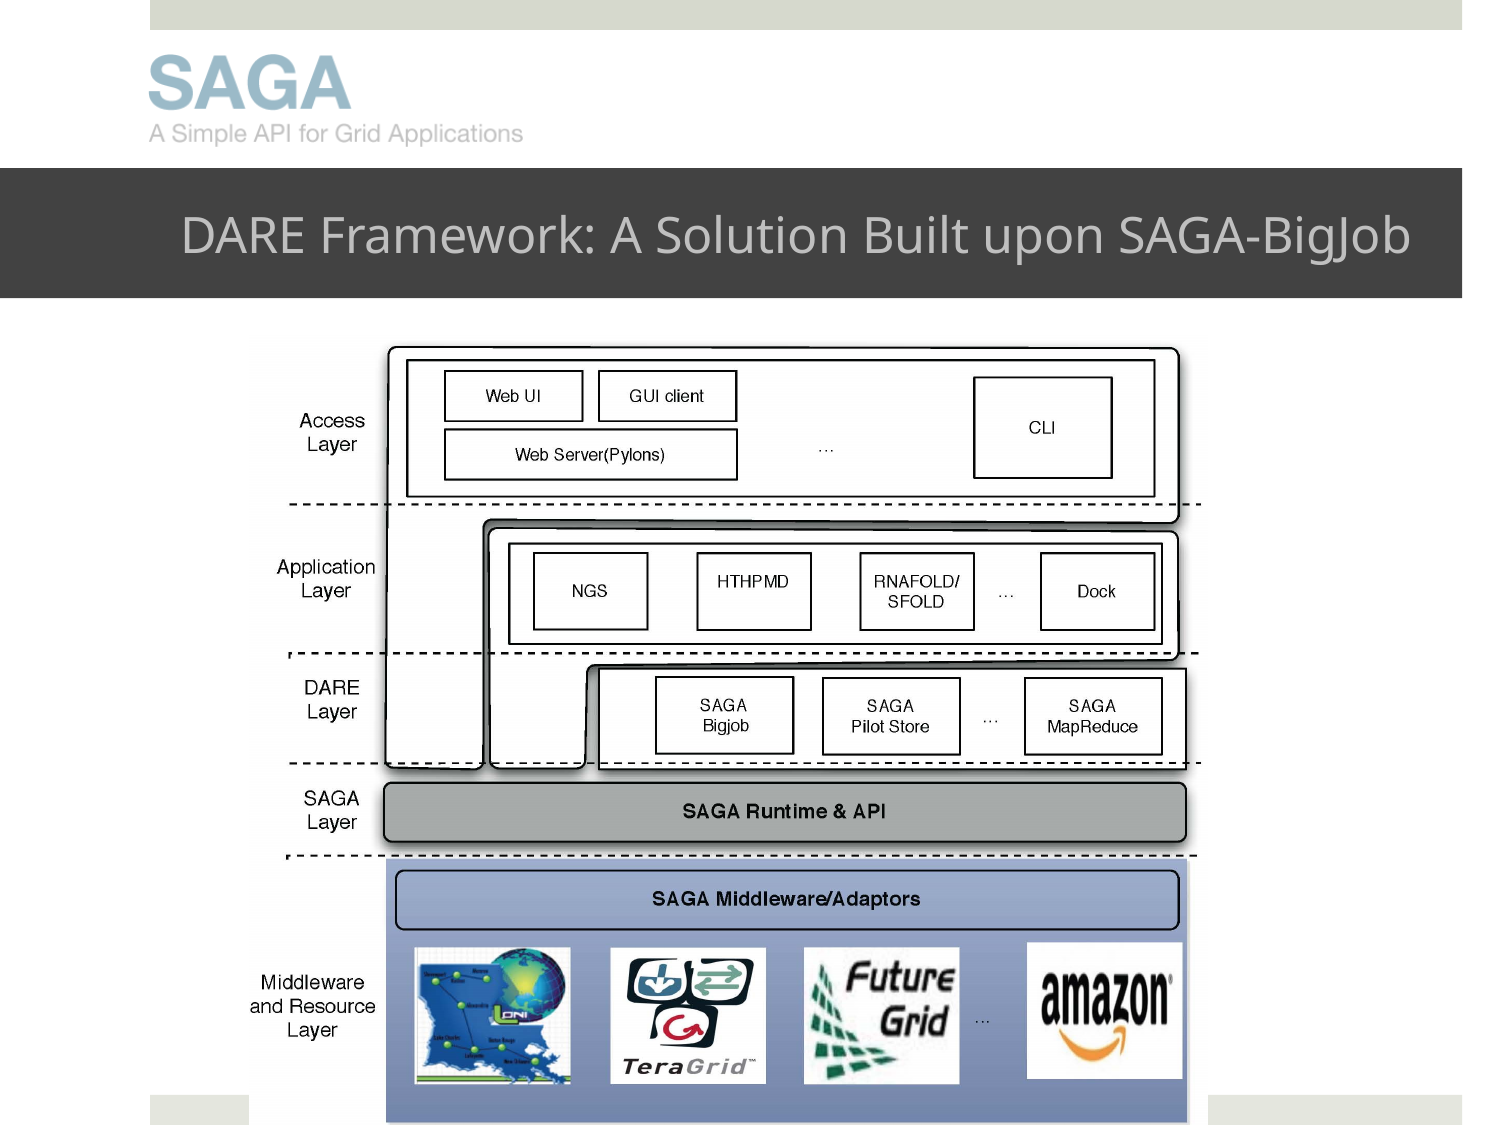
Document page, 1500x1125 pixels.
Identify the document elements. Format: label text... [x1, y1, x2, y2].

picture [248, 333, 1209, 1125]
picture [148, 54, 523, 147]
title DARE Framework: A Solution Built upon SAGA-BigJob [0, 168, 1463, 299]
